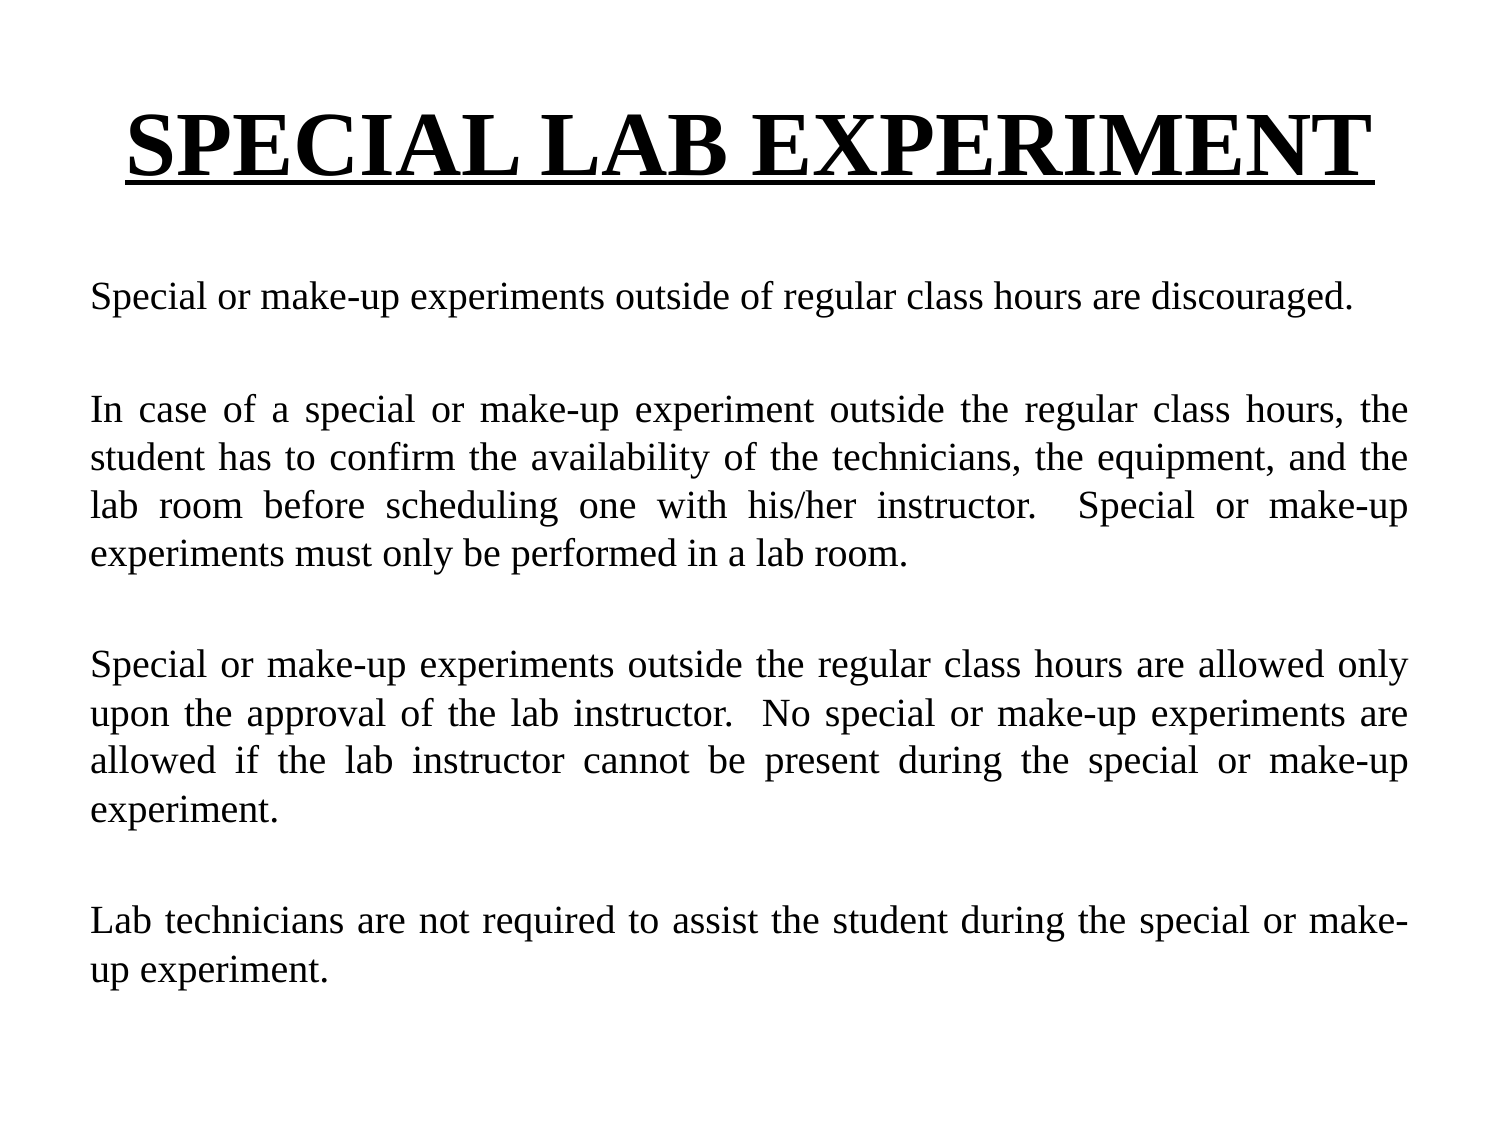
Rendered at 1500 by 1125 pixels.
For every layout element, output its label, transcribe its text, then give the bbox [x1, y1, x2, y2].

title SPECIAL LAB EXPERIMENT [75, 45, 1425, 233]
list Special or make-up experiments outside of regular class hours are discouraged. In case of a special or make-up experiment outside the regular class hours, the student has to confirm the availability of the technicians, the equipment, and the lab room before scheduling one with his/her instructor. Special or make-up experiments must only be performed in a lab room. Special or make-up experiments outside the regular class hours are allowed only upon the approval of the lab instructor. No special or make-up experiments are allowed if the lab instructor cannot be present during the special or make-up experiment. Lab technicians are not required to assist the student during the special or make- up experiment. [75, 262, 1425, 1005]
